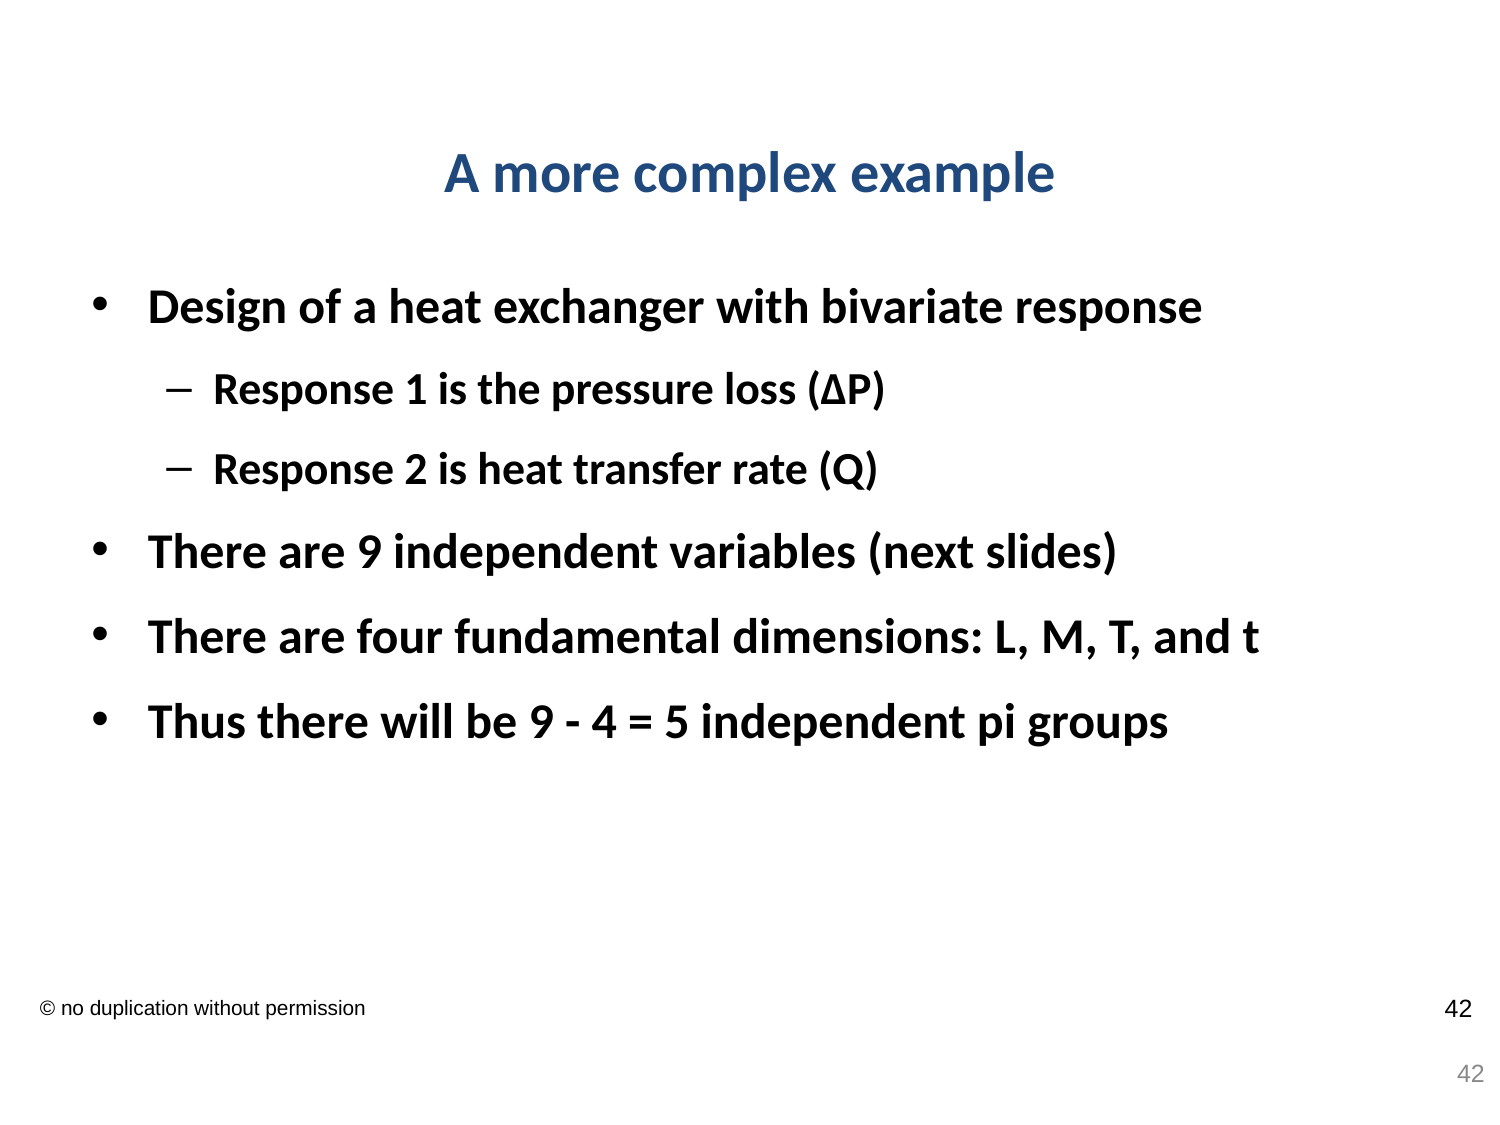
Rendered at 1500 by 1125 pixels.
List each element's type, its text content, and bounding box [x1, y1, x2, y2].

list Design of a heat exchanger with bivariate response Response 1 is the pressure loss (ΔP) Response 2 is heat transfer rate (Q) There are 9 independent variables (next slides) There are four fundamental dimensions: L, M, T, and t Thus there will be 9 - 4 = 5 independent pi groups [76, 266, 1427, 1009]
slide_number 42 [1149, 1042, 1500, 1103]
title A more complex example [75, 75, 1425, 263]
